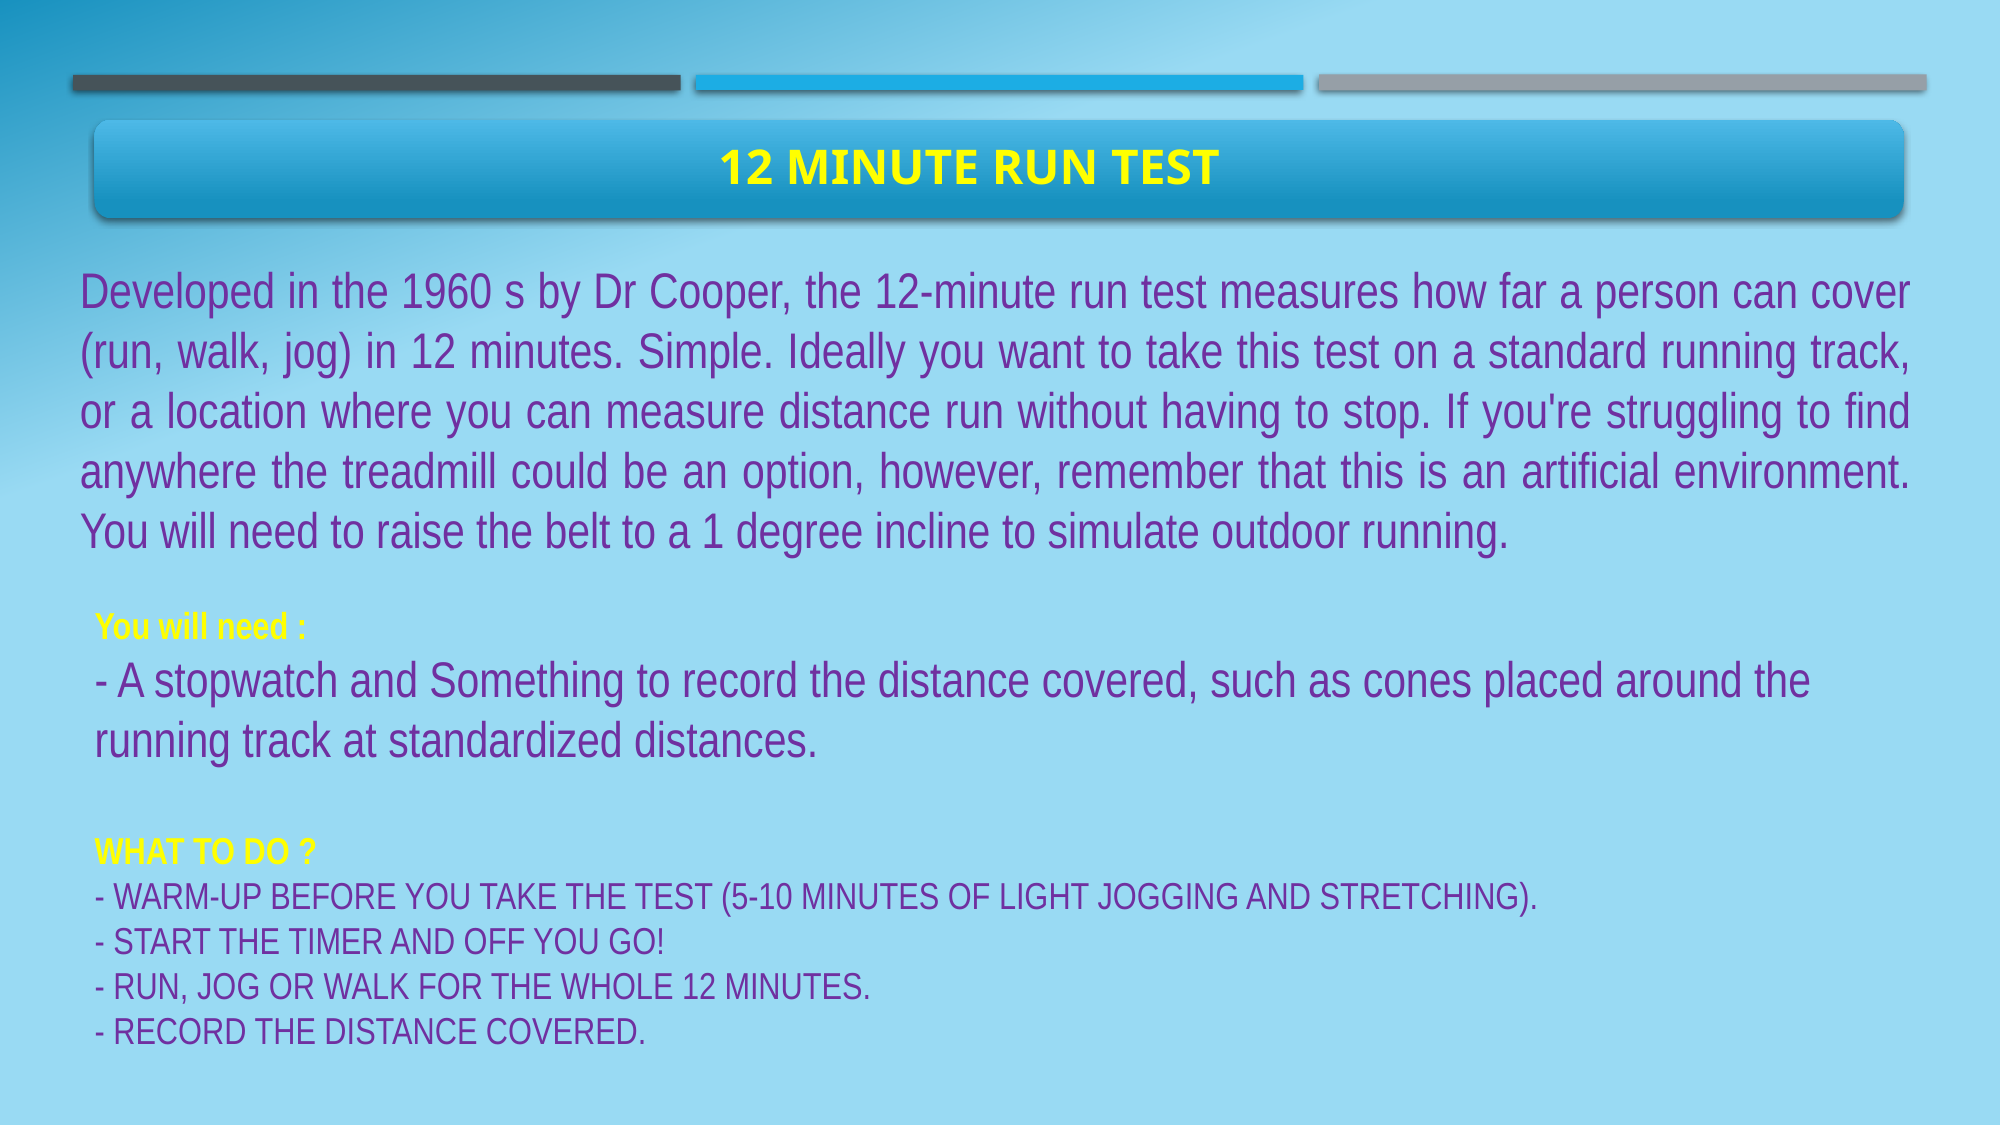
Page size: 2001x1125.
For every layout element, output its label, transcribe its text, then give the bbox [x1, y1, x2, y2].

text_box Developed in the 1960 s by Dr Cooper, the 12-minute run test measures how far a person can cover (run, walk, jog) in 12 minutes. Simple. Ideally you want to take this test on a standard running track, or a location where you can measure distance run without having to stop. If you're struggling to find anywhere the treadmill could be an option, however, remember that this is an artificial environment. You will need to raise the belt to a 1 degree incline to simulate outdoor running. [65, 251, 1928, 567]
text_box You will need : - A stopwatch and Something to record the distance covered, such as cones placed around the running track at standardized distances. what to do ? - Warm-up before you take the test (5-10 minutes of light jogging and stretching). - Start the timer and off you go! - Run, jog or walk for the whole 12 minutes. - Record the distance covered. [79, 594, 1943, 1060]
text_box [93, 119, 1905, 220]
